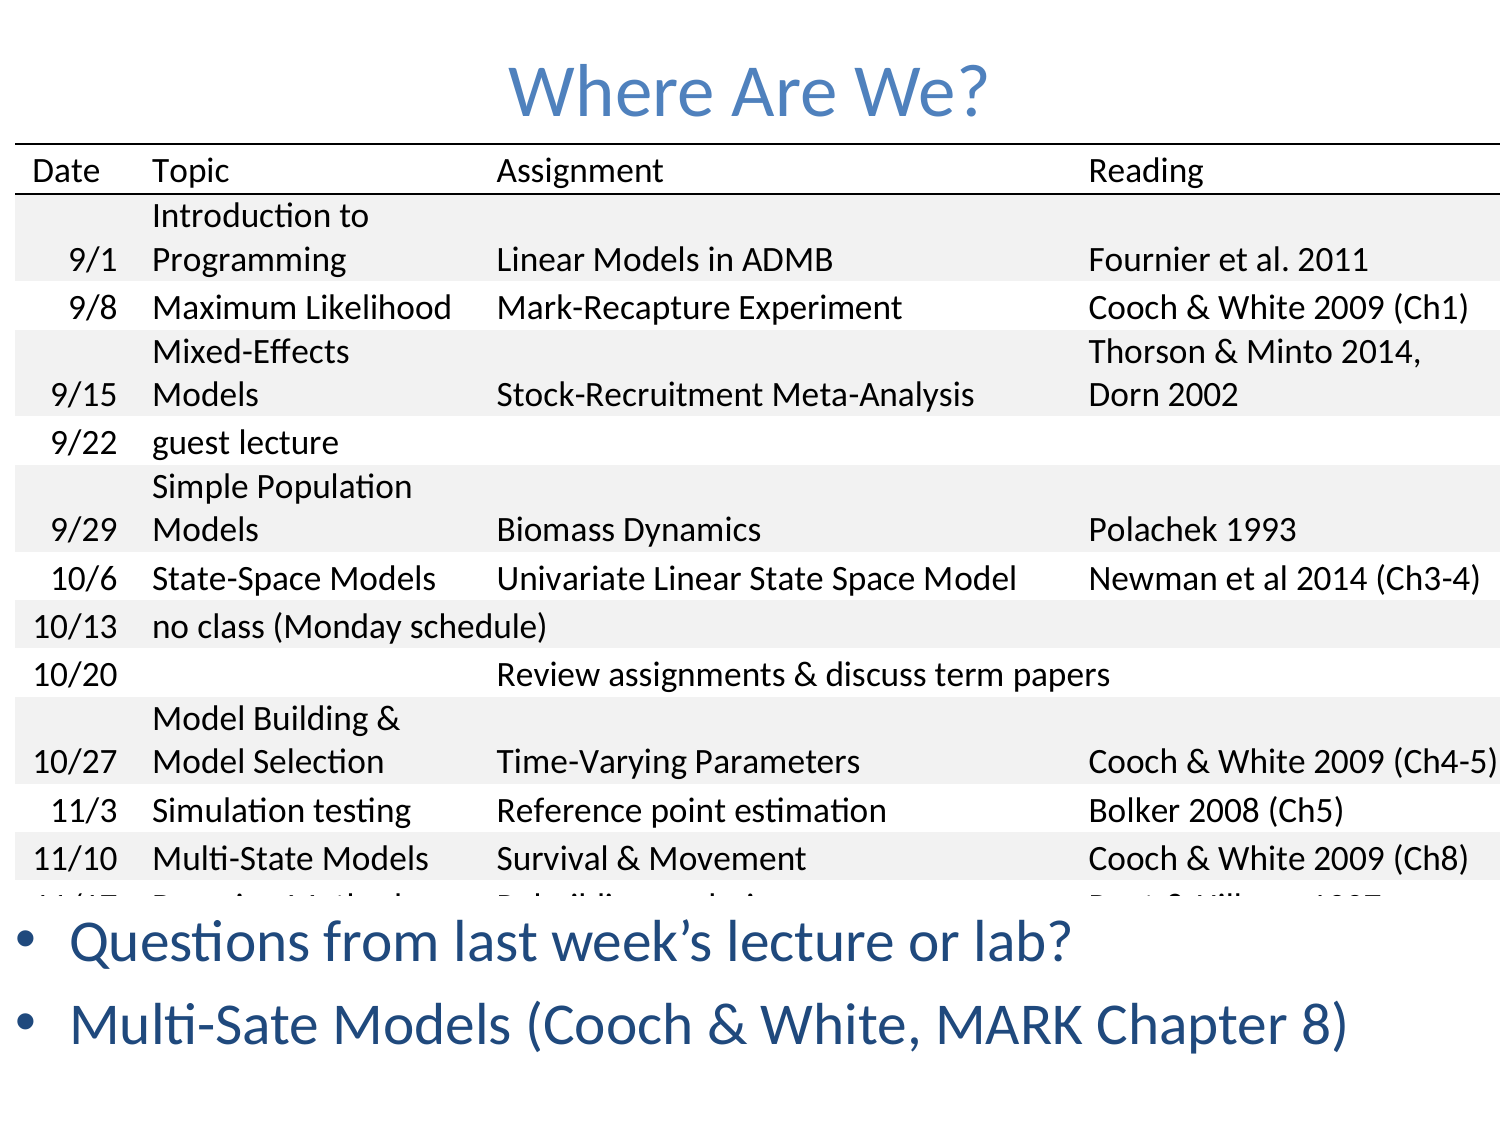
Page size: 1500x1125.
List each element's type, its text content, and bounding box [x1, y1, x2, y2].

list Questions from last week’s lecture or lab? Multi-Sate Models (Cooch & White, MARK Chapter 8) [0, 902, 1500, 1114]
title Where Are We? [75, 30, 1425, 141]
picture [0, 142, 1500, 896]
